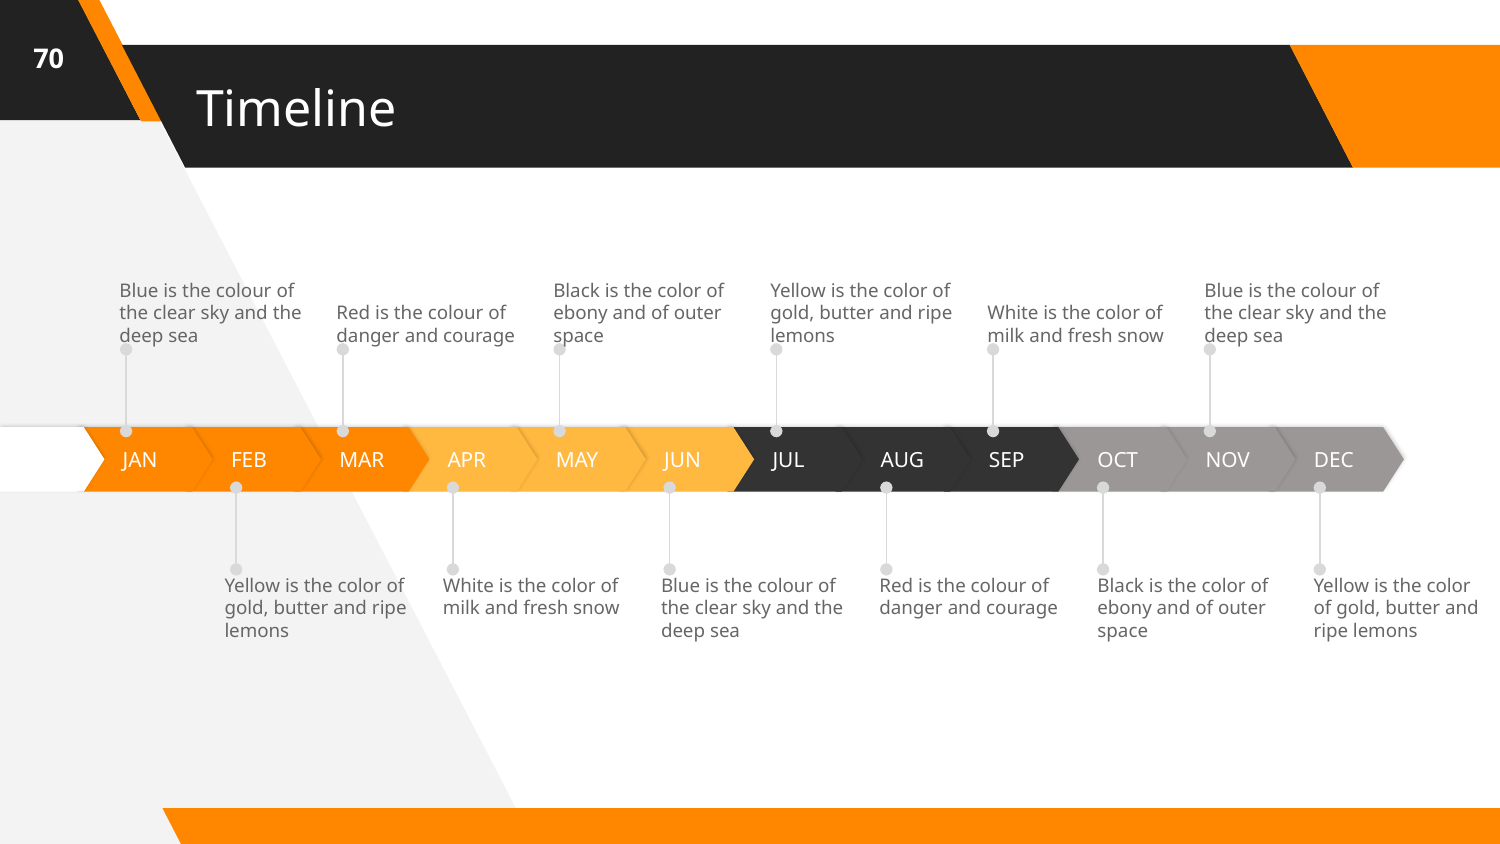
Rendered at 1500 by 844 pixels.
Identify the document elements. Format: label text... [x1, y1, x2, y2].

text_box Yellow is the color of gold, butter and ripe lemons [224, 573, 430, 661]
text_box SEP [954, 427, 1079, 492]
text_box Blue is the colour of the clear sky and the deep sea [661, 573, 867, 661]
text_box MAY [521, 427, 646, 492]
text_box AUG [844, 427, 971, 492]
text_box Black is the color of ebony and of outer space [553, 258, 759, 346]
slide_number 70 [0, 0, 98, 121]
text_box White is the color of milk and fresh snow [987, 258, 1193, 346]
text_box OCT [1061, 427, 1188, 492]
text_box White is the color of milk and fresh snow [442, 573, 648, 661]
text_box NOV [1169, 427, 1296, 492]
text_box FEB [196, 427, 322, 492]
text_box Black is the color of ebony and of outer space [1097, 573, 1303, 661]
text_box Yellow is the color of gold, butter and ripe lemons [770, 258, 976, 346]
text_box Blue is the colour of the clear sky and the deep sea [1204, 258, 1410, 346]
title Timeline [181, 45, 1285, 169]
text_box APR [411, 427, 538, 492]
text_box Red is the colour of danger and courage [336, 258, 542, 346]
text_box MAR [304, 427, 430, 492]
text_box DEC [1279, 427, 1404, 492]
text_box JUL [736, 427, 863, 492]
text_box JUN [629, 427, 755, 492]
text_box [0, 427, 105, 492]
text_box Red is the colour of danger and courage [879, 573, 1085, 661]
text_box JAN [87, 427, 213, 492]
text_box Yellow is the color of gold, butter and ripe lemons [1313, 573, 1484, 661]
text_box Blue is the colour of the clear sky and the deep sea [119, 258, 325, 346]
